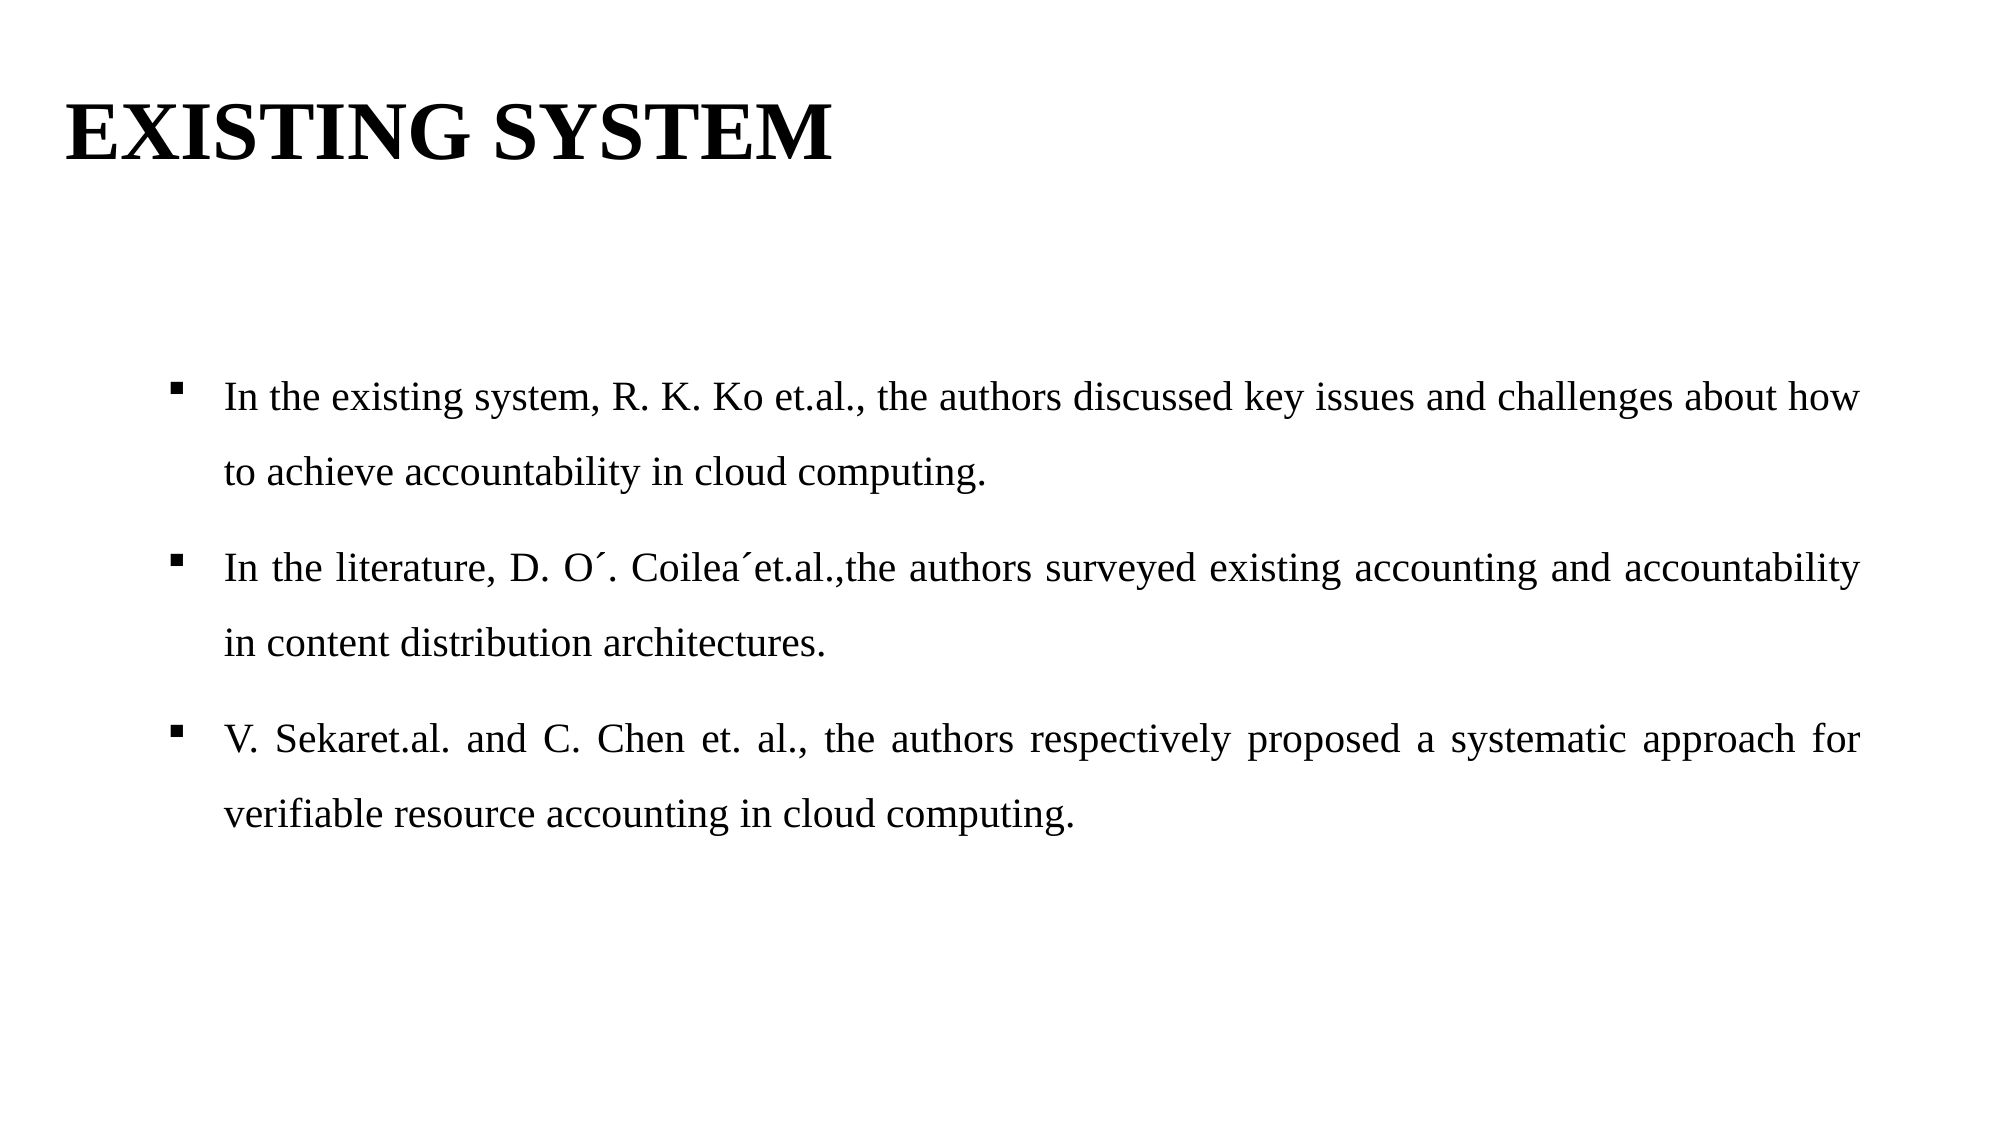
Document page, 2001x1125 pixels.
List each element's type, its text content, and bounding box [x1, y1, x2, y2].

title EXISTING SYSTEM [50, 23, 1775, 242]
list In the existing system, R. K. Ko et.al., the authors discussed key issues and challenges about how to achieve accountability in cloud computing. In the literature, D. O´. Coilea´et.al.,the authors surveyed existing accounting and accountability in content distribution architectures. V. Sekaret.al. and C. Chen et. al., the authors respectively proposed a systematic approach for verifiable resource accounting in cloud computing. [152, 336, 1878, 1051]
